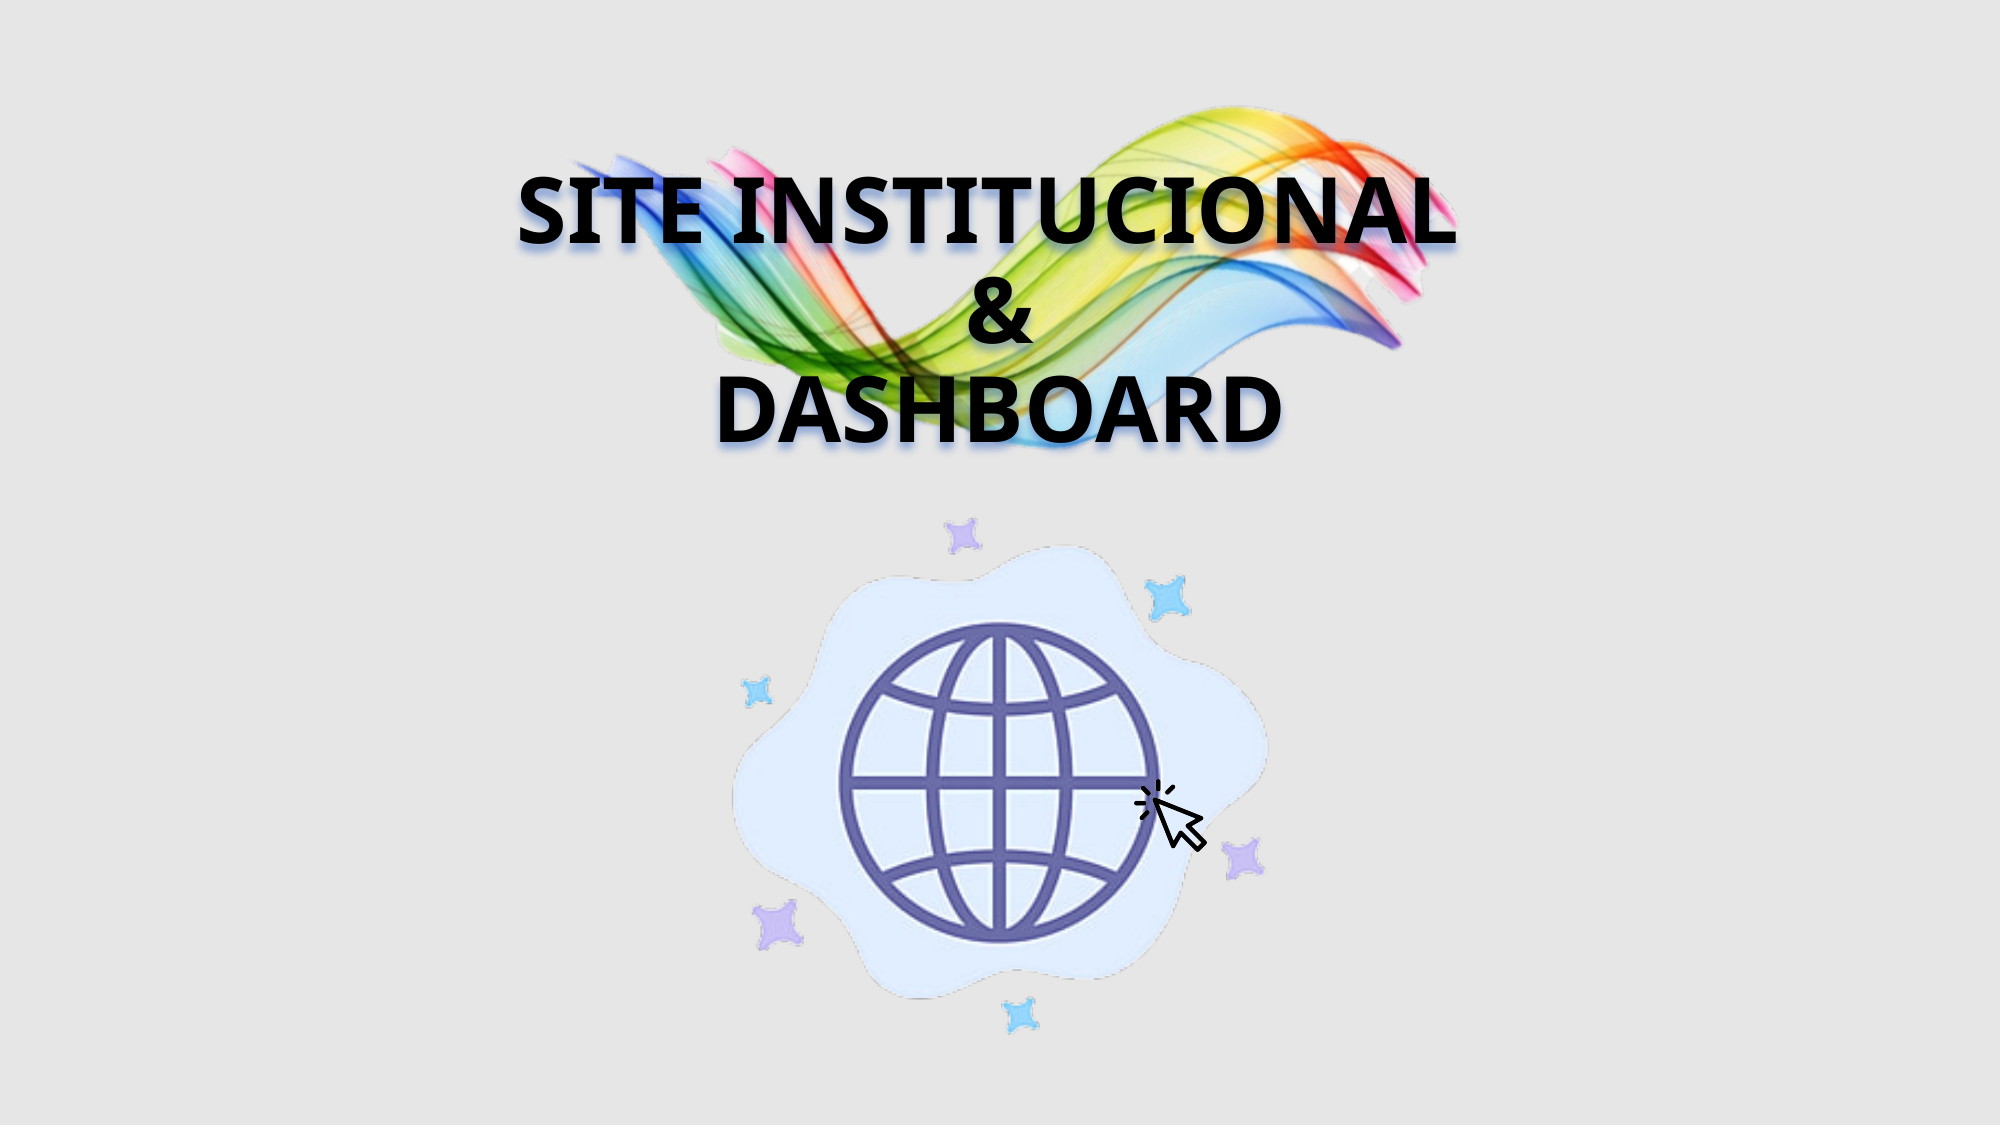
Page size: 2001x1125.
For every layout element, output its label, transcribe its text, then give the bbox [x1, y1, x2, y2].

title SITE INSTITUCIONAL & DASHBOARD [249, 77, 601, 470]
picture [580, 0, 1399, 1125]
title SITE INSTITUCIONAL & DASHBOARD [1399, 77, 1750, 470]
